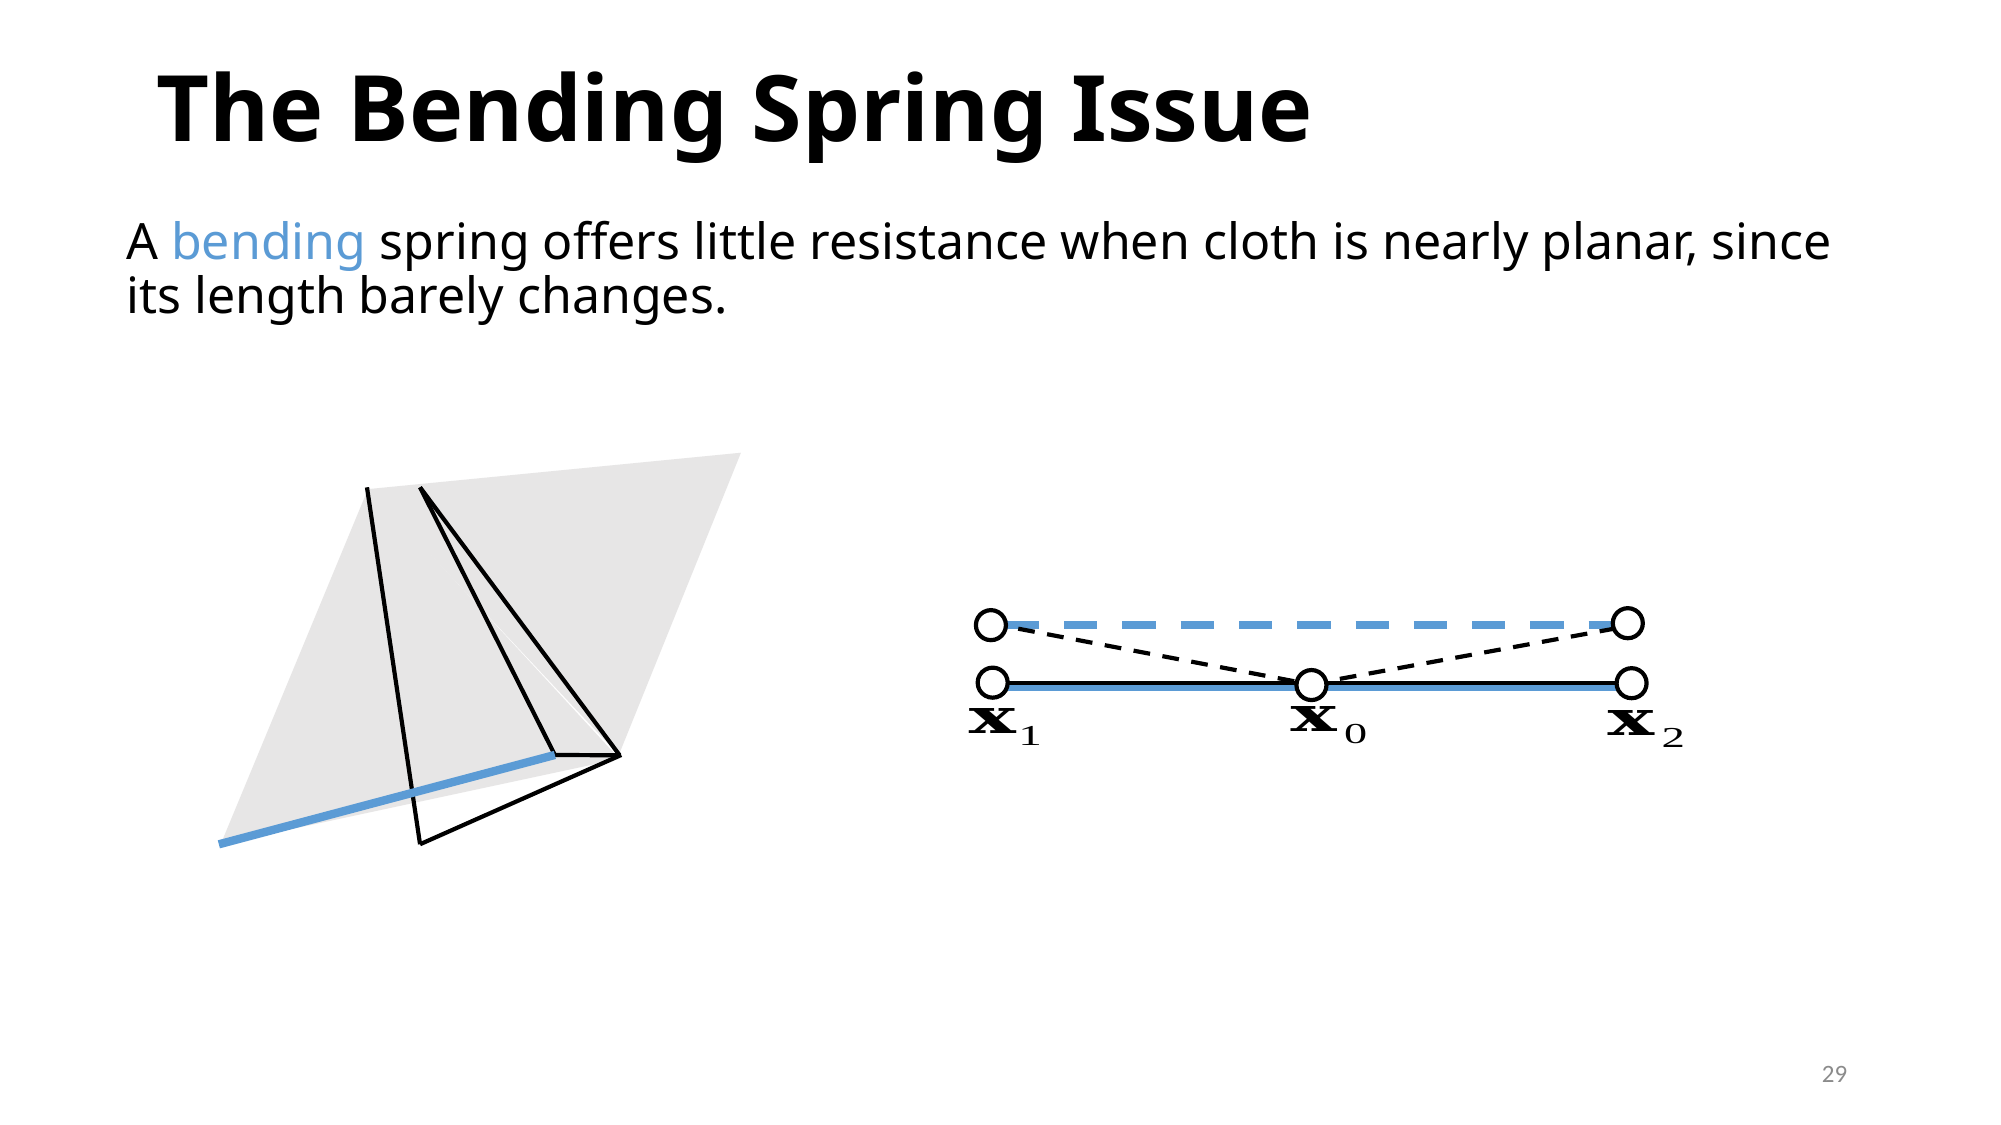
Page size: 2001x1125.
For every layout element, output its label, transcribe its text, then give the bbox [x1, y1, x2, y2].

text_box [1310, 625, 1632, 685]
slide_number 29 [1412, 1042, 1863, 1103]
text_box [1295, 688, 1328, 702]
title The Bending Spring Issue [141, 3, 1867, 161]
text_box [989, 623, 1306, 684]
text_box [1306, 669, 1310, 683]
text_box [974, 609, 1007, 641]
text_box [1611, 607, 1644, 639]
text_box A bending spring offers little resistance when cloth is nearly planar, since its length barely changes. [111, 161, 1902, 379]
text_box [218, 452, 741, 845]
text_box [976, 667, 1009, 699]
text_box [1615, 667, 1648, 700]
